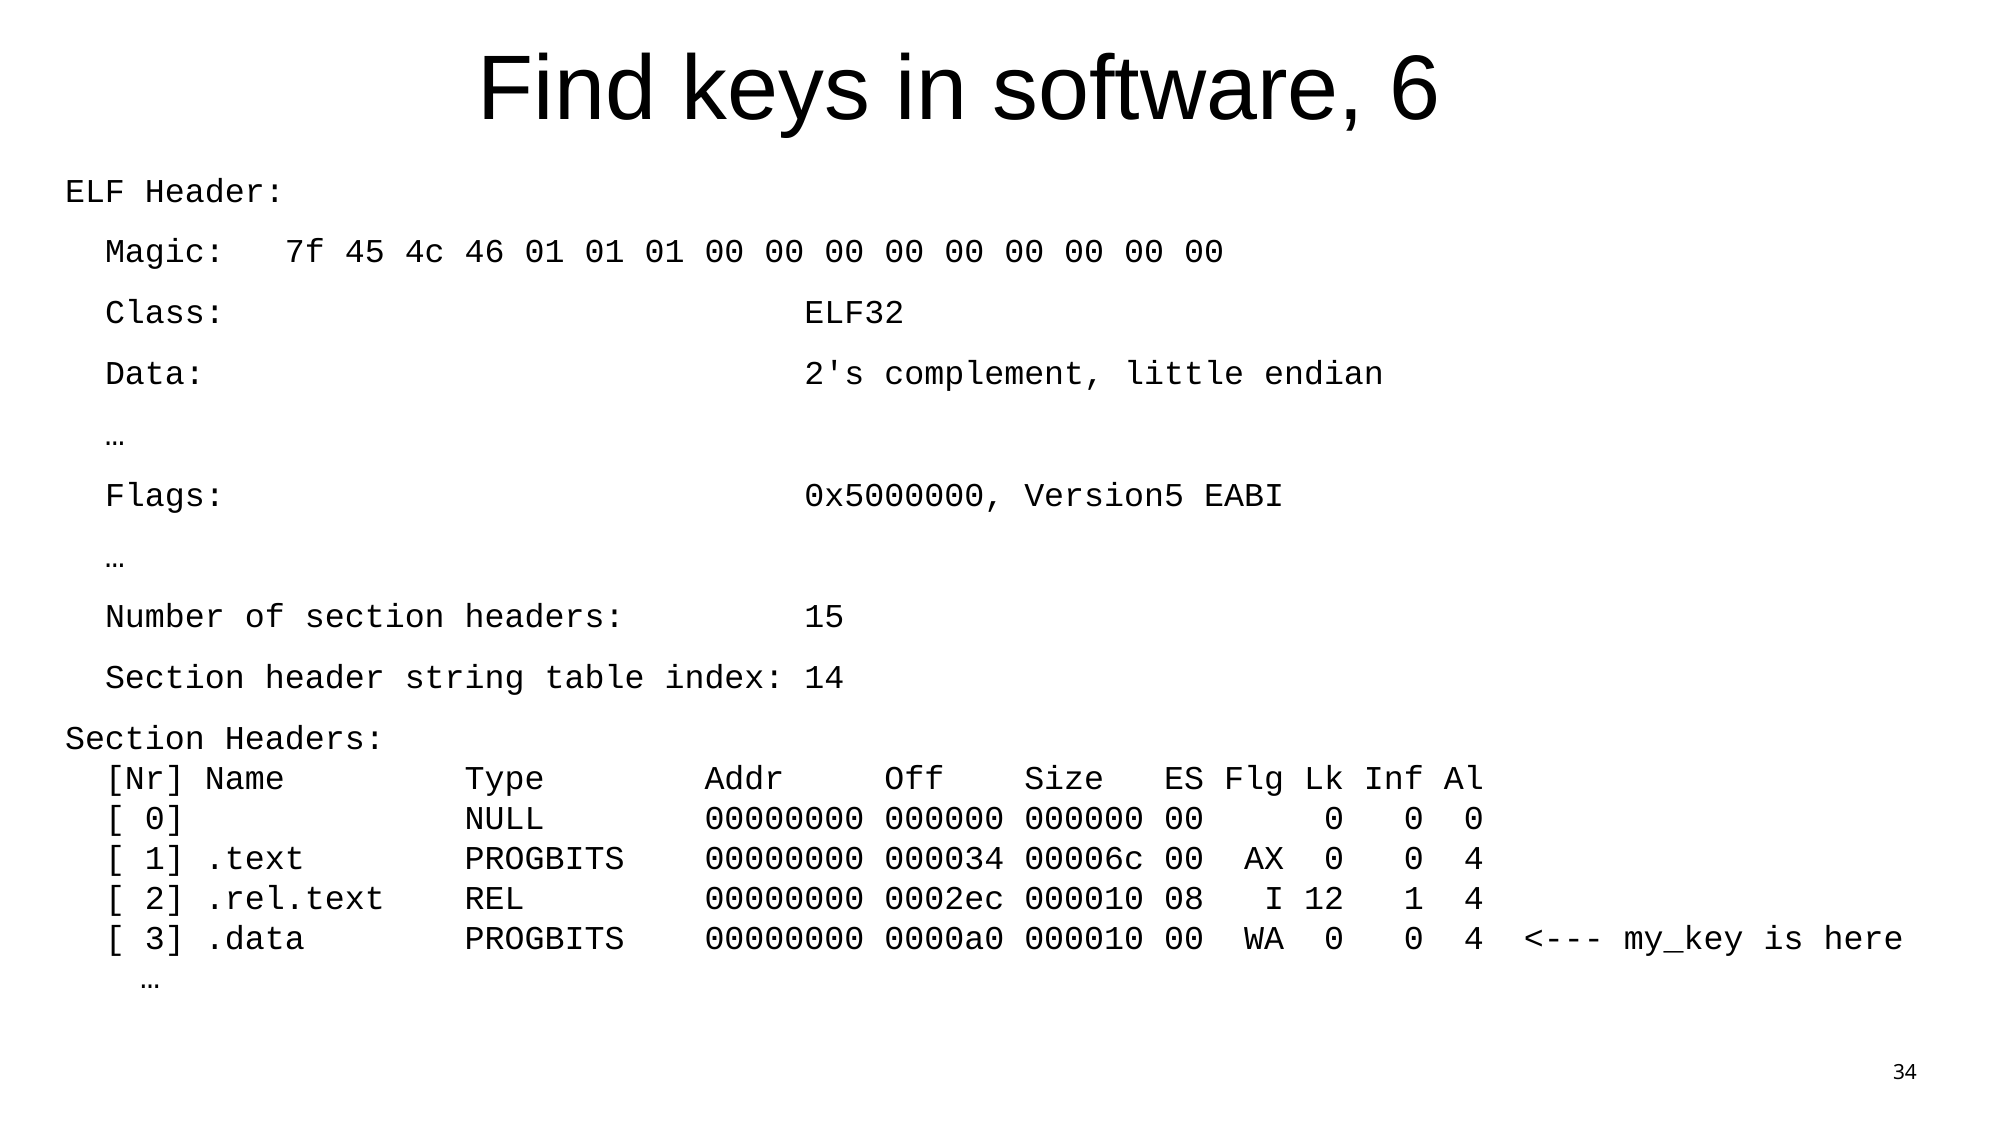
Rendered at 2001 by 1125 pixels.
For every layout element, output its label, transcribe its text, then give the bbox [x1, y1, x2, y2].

list ELF Header: Magic: 7f 45 4c 46 01 01 01 00 00 00 00 00 00 00 00 00 Class: ELF32 Data: 2's complement, little endian … Flags: 0x5000000, Version5 EABI … Number of section headers: 15 Section header string table index: 14 Section Headers: [Nr] Name Type Addr Off Size ES Flg Lk Inf Al [ 0] NULL 00000000 000000 000000 00 0 0 0 [ 1] .text PROGBITS 00000000 000034 00006c 00 AX 0 0 4 [ 2] .rel.text REL 00000000 0002ec 000010 08 I 12 1 4 [ 3] .data PROGBITS 00000000 0000a0 000010 00 WA 0 0 4 <--- my_key is here … [50, 161, 1950, 1006]
title Find keys in software, 6 [69, 18, 1850, 161]
slide_number 34 [1855, 1042, 1955, 1103]
